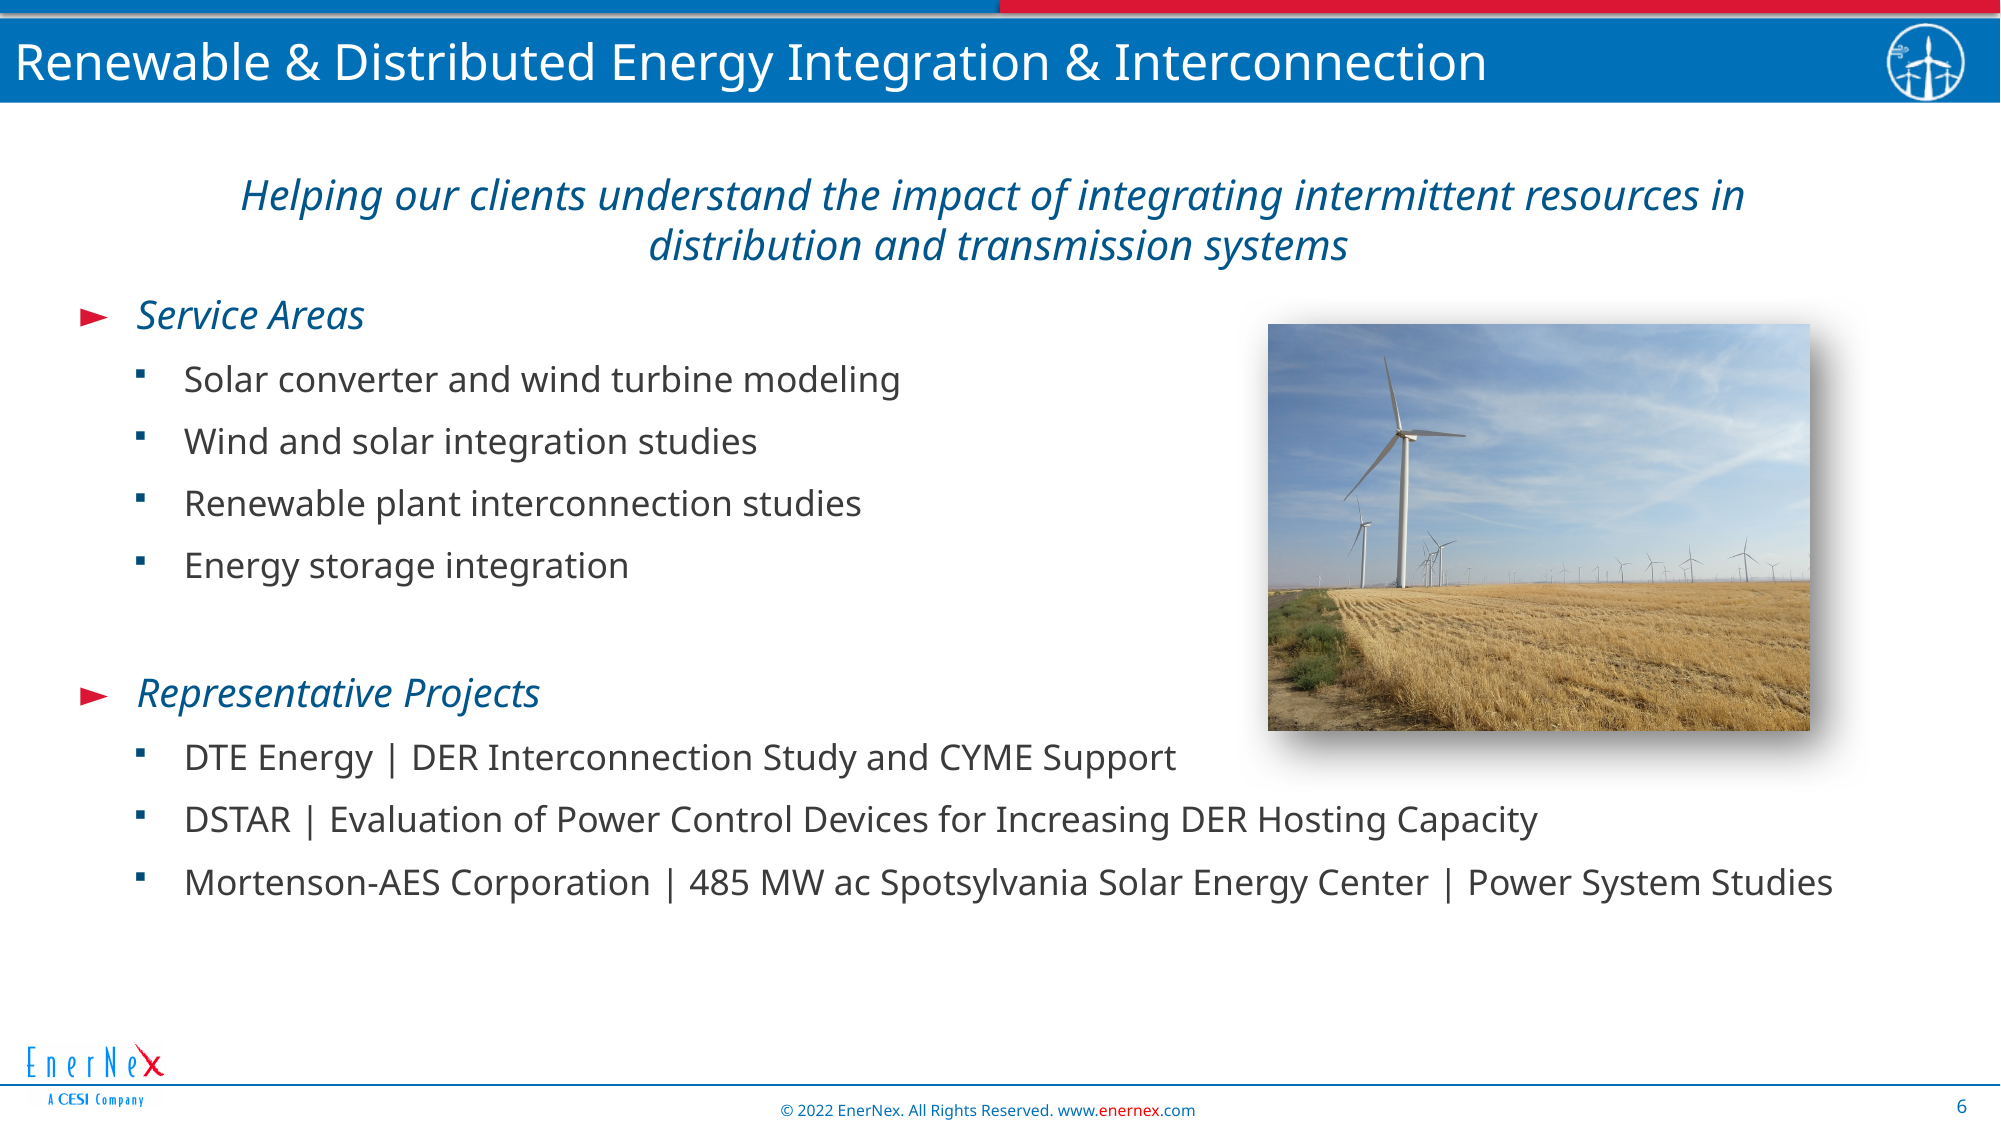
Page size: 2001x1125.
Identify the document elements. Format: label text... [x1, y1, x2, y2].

slide_number 6 [1809, 1091, 1983, 1124]
title Renewable & Distributed Energy Integration & Interconnection [0, 18, 1853, 103]
list Helping our clients understand the impact of integrating intermittent resources in distribution and transmission systems Service Areas Solar converter and wind turbine modeling Wind and solar integration studies Renewable plant interconnection studies Energy storage integration Representative Projects DTE Energy | DER Interconnection Study and CYME Support DSTAR | Evaluation of Power Control Devices for Increasing DER Hosting Capacity Mortenson-AES Corporation | 485 MW ac Spotsylvania Solar Energy Center | Power System Studies [65, 161, 1933, 1012]
picture [27, 1042, 164, 1084]
picture [1858, 11, 1994, 110]
picture [27, 1086, 164, 1107]
picture [1267, 324, 1811, 732]
